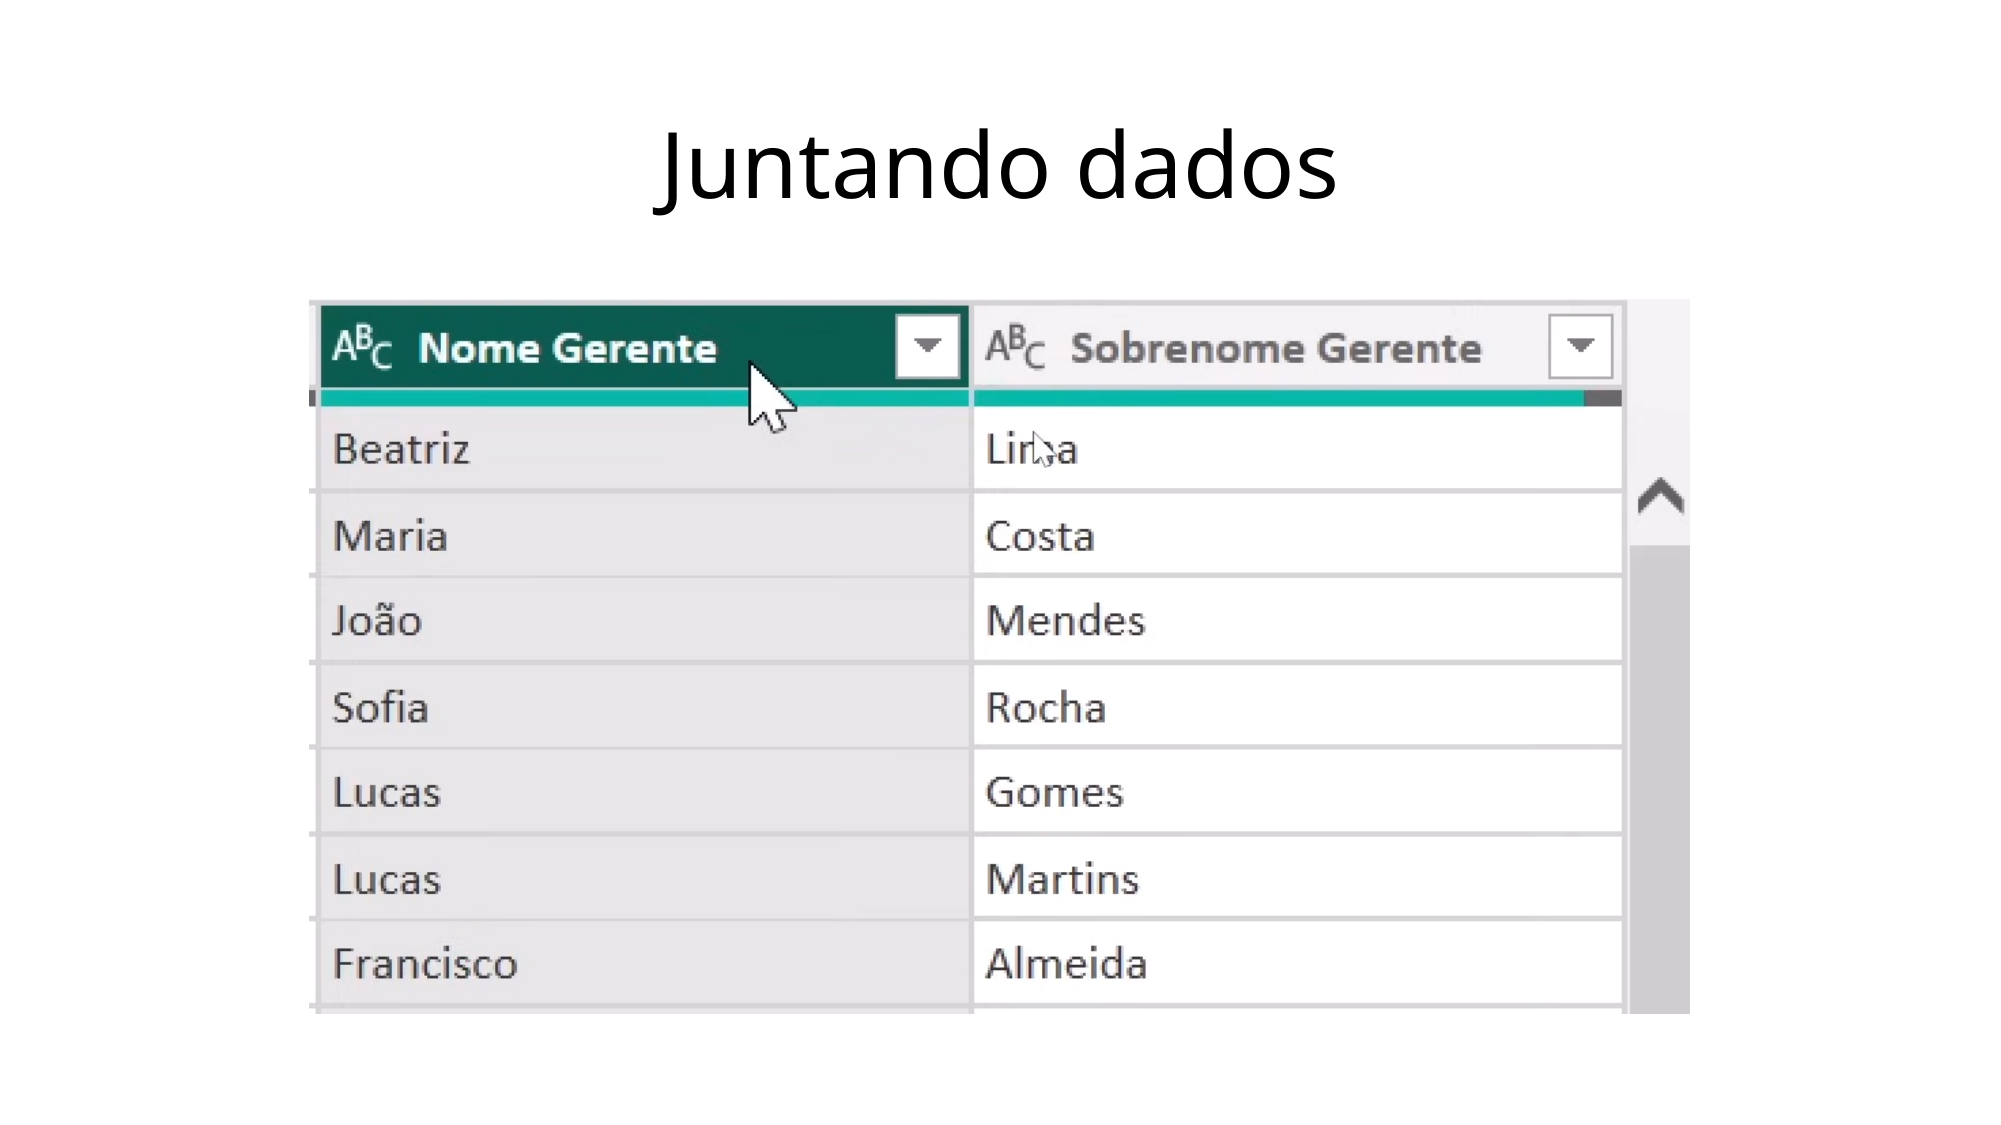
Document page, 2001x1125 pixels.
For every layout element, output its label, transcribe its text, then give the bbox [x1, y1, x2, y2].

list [309, 299, 1690, 1014]
title Juntando dados [137, 59, 1863, 278]
